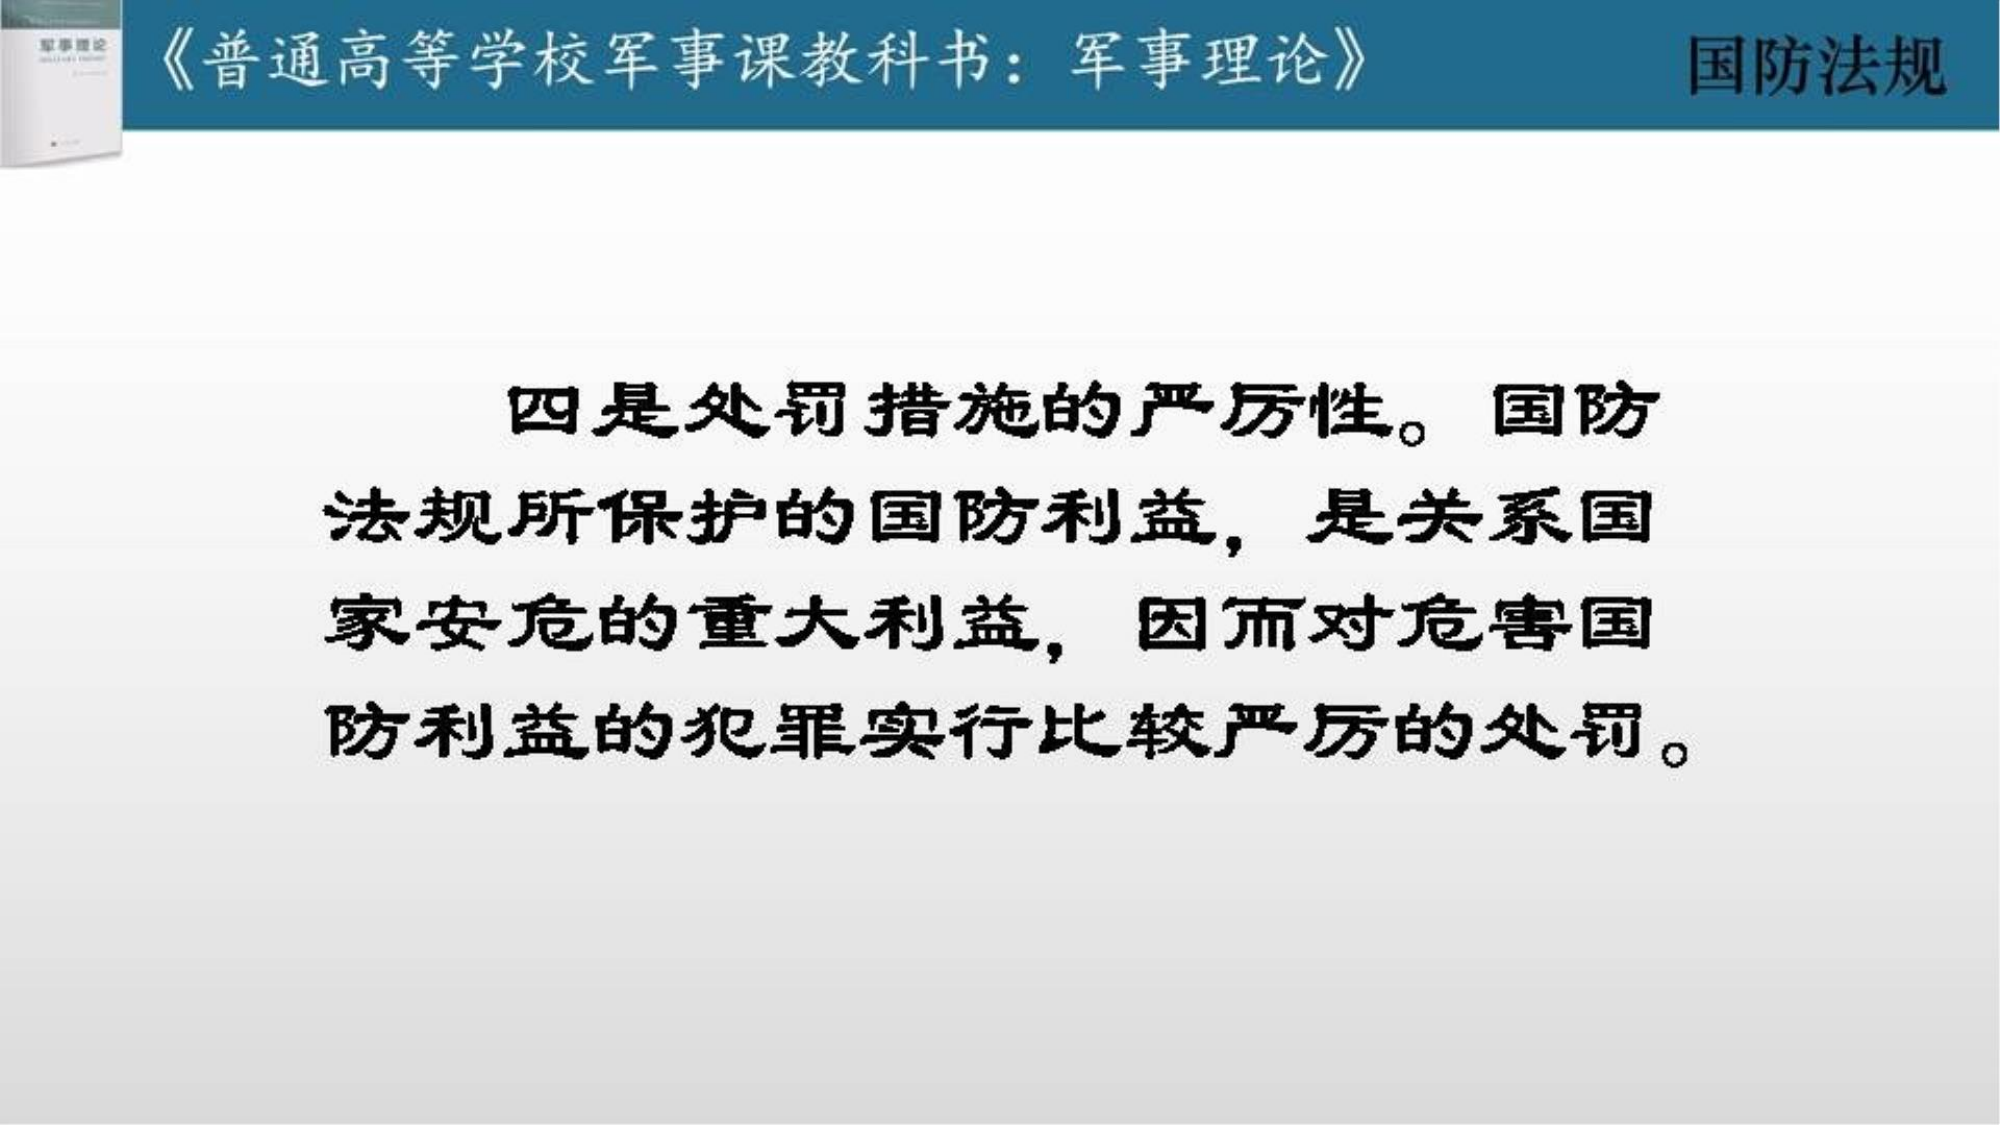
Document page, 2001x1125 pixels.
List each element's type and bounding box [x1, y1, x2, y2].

text_box [0, 0, 2000, 1125]
